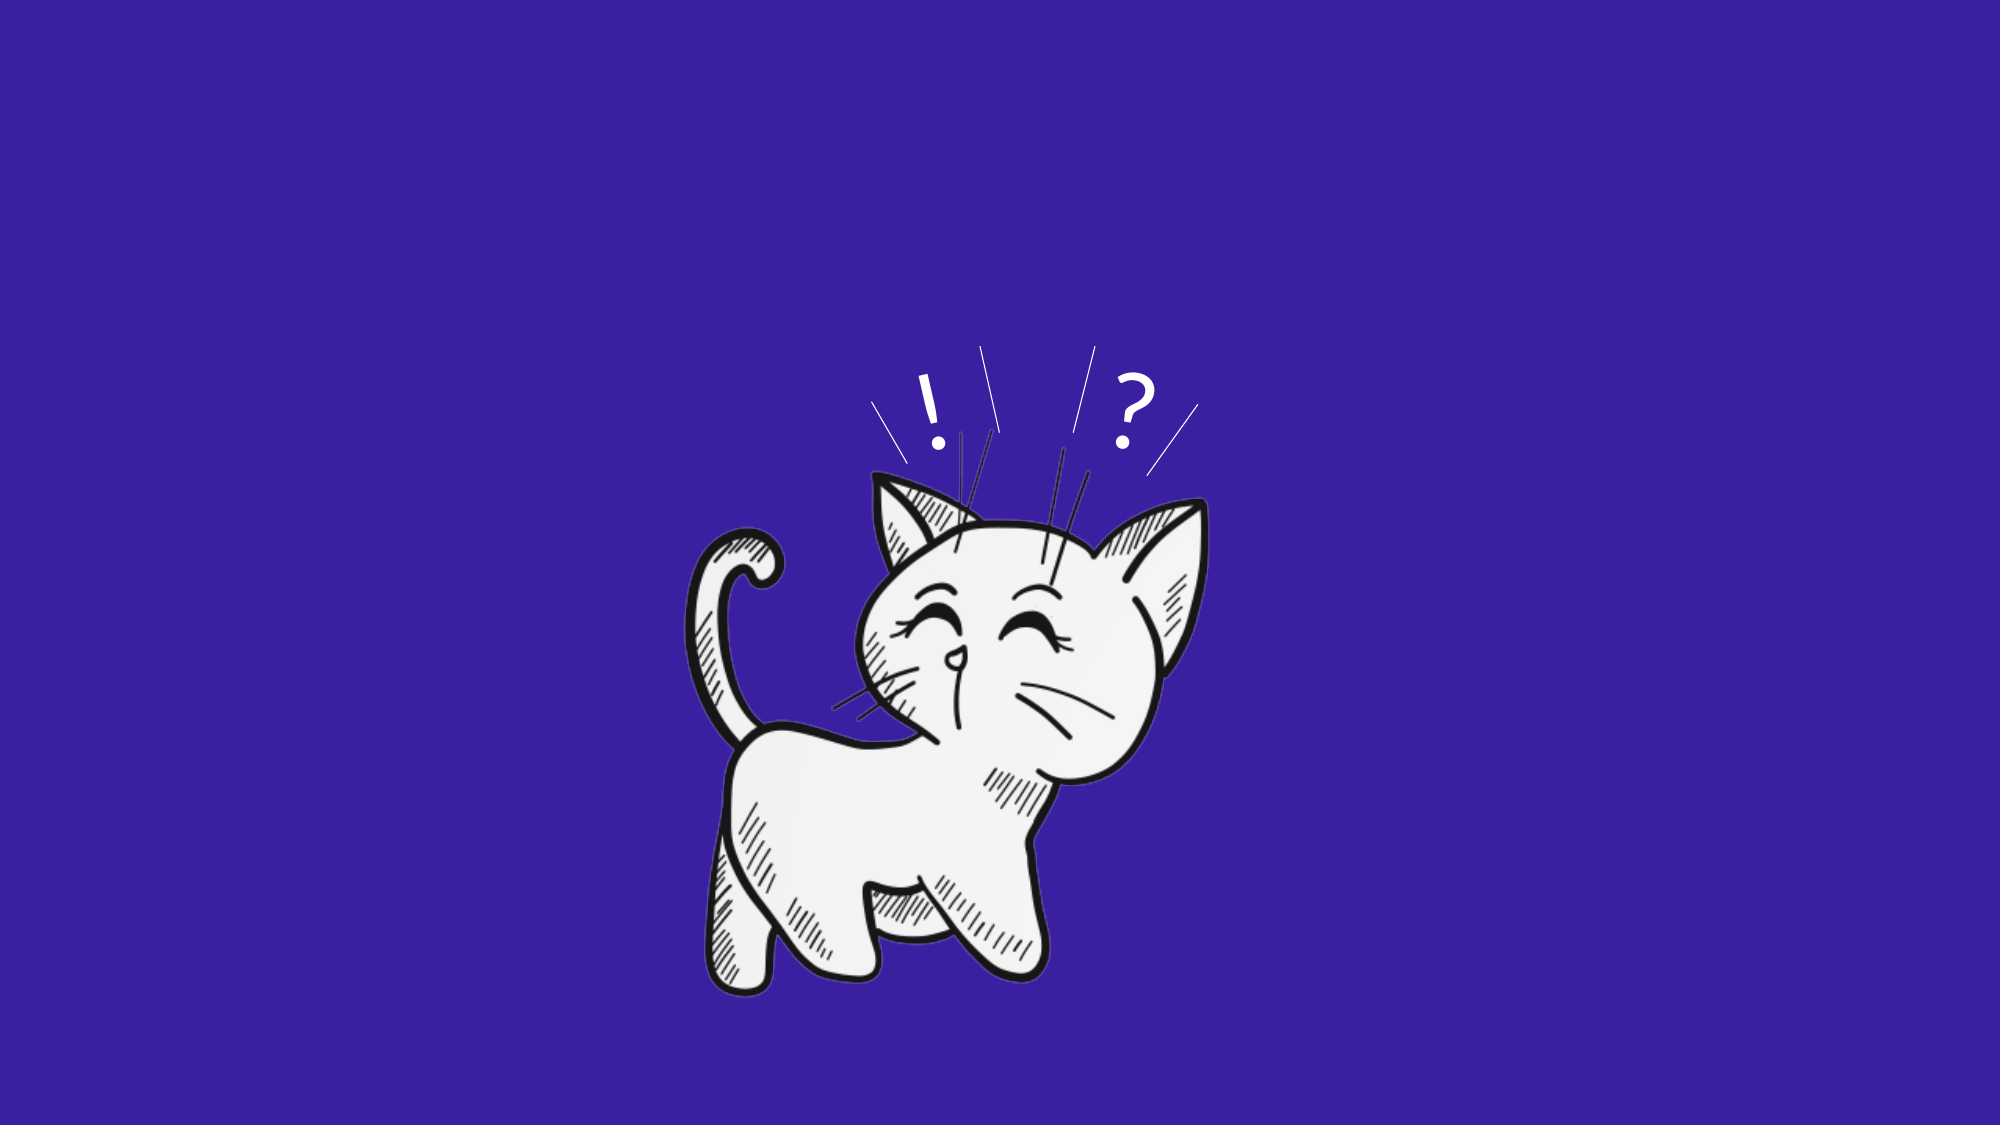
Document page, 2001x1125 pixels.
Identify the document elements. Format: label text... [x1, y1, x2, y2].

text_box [1146, 404, 1198, 476]
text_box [871, 401, 908, 464]
text_box ! [881, 325, 960, 383]
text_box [1073, 346, 1095, 433]
picture [636, 383, 1235, 1025]
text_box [979, 346, 1000, 433]
text_box ? [1096, 323, 1187, 383]
